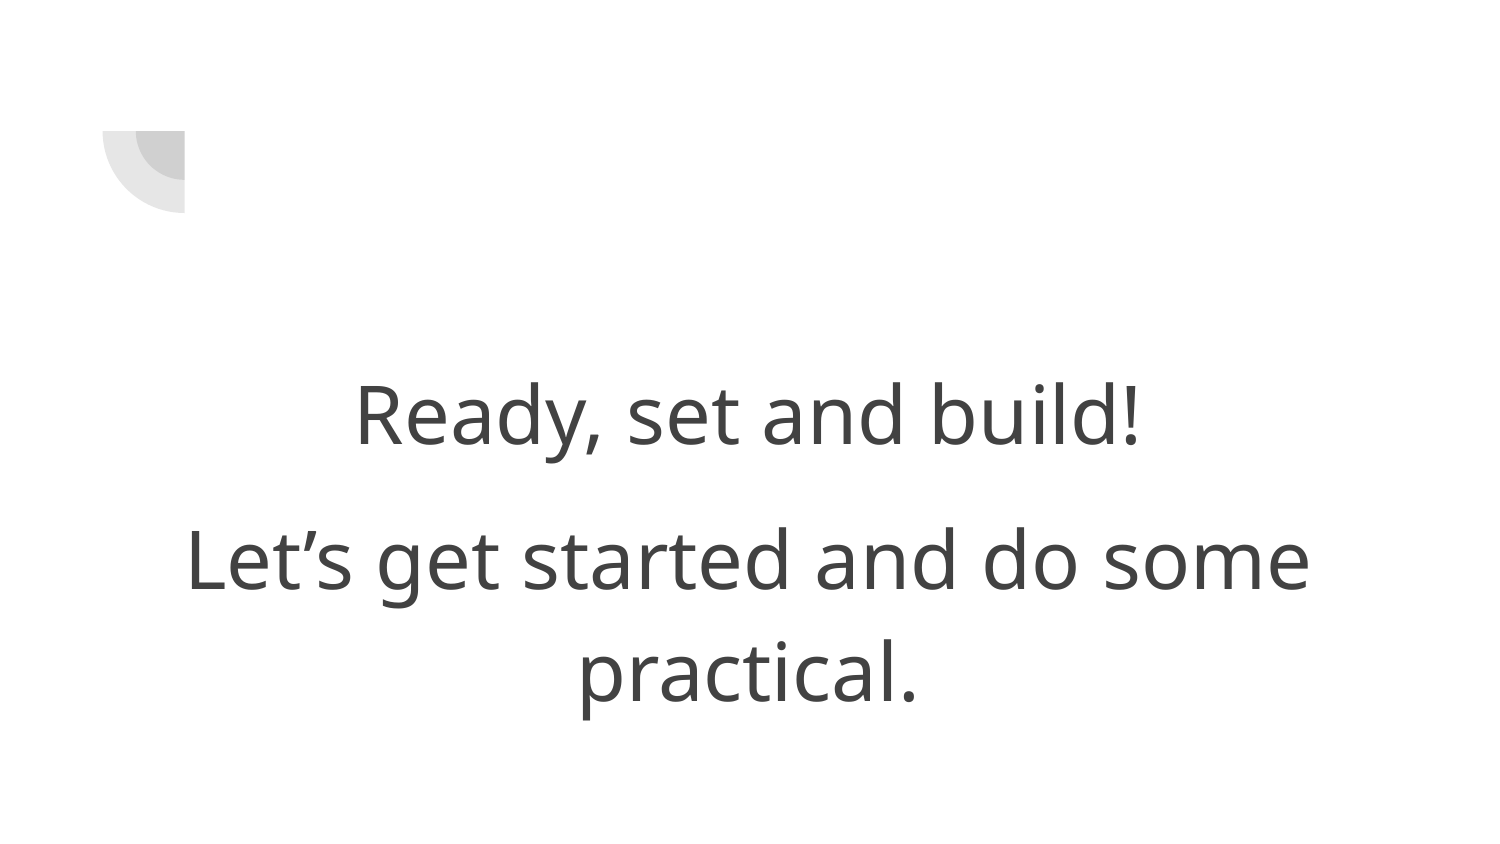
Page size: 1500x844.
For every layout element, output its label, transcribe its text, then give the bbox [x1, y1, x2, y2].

list Ready, set and build! Let’s get started and do some practical. [25, 248, 1471, 818]
